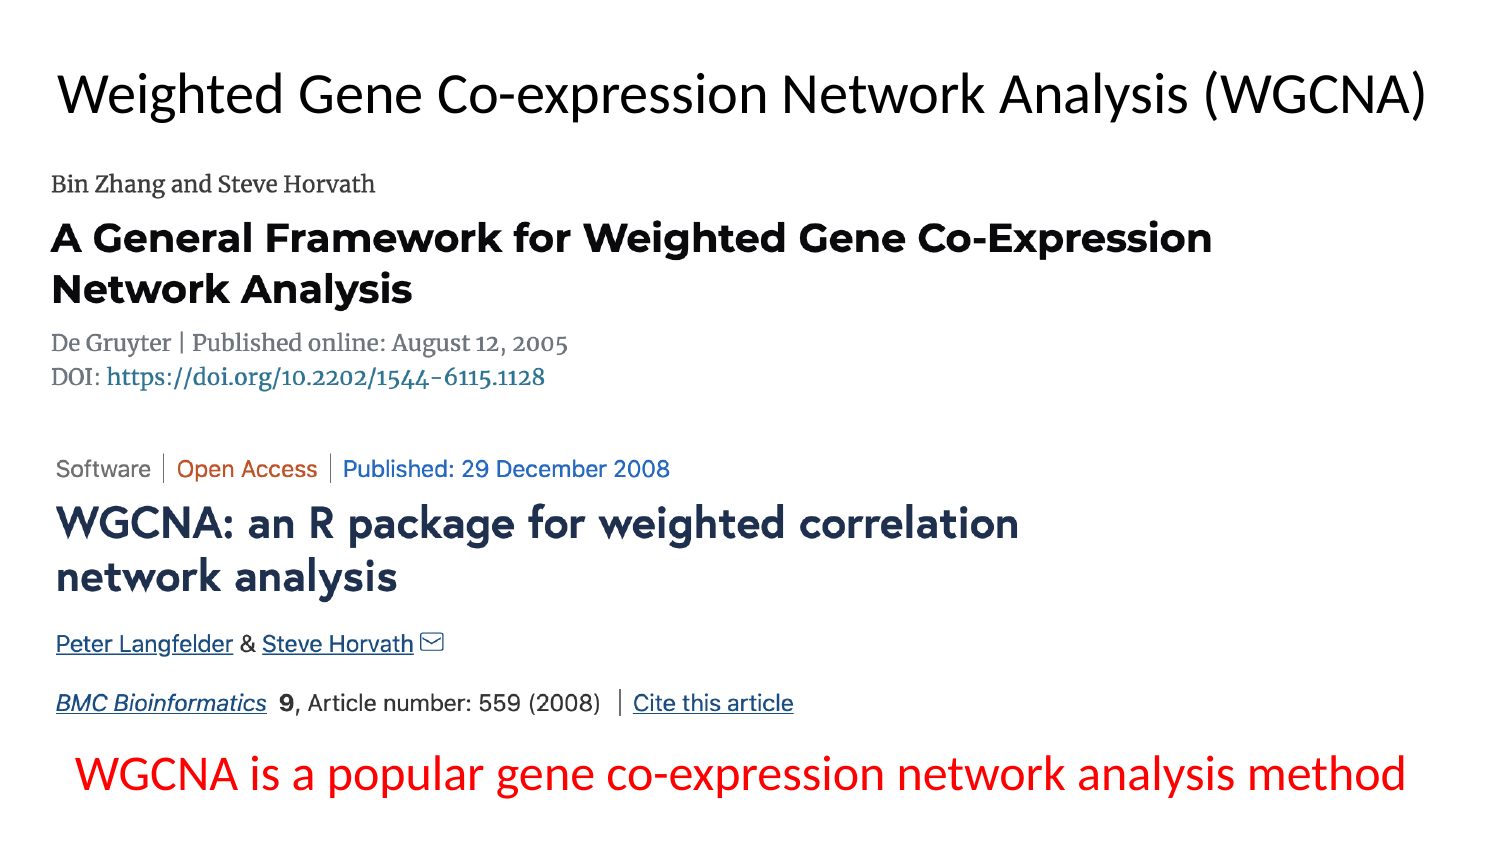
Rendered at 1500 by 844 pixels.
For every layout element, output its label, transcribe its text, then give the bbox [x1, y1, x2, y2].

picture [34, 442, 1034, 731]
picture [34, 158, 1230, 402]
text_box Weighted Gene Co-expression Network Analysis (WGCNA) [42, 47, 1458, 133]
text_box WGCNA is a popular gene co-expression network analysis method [34, 730, 1448, 817]
